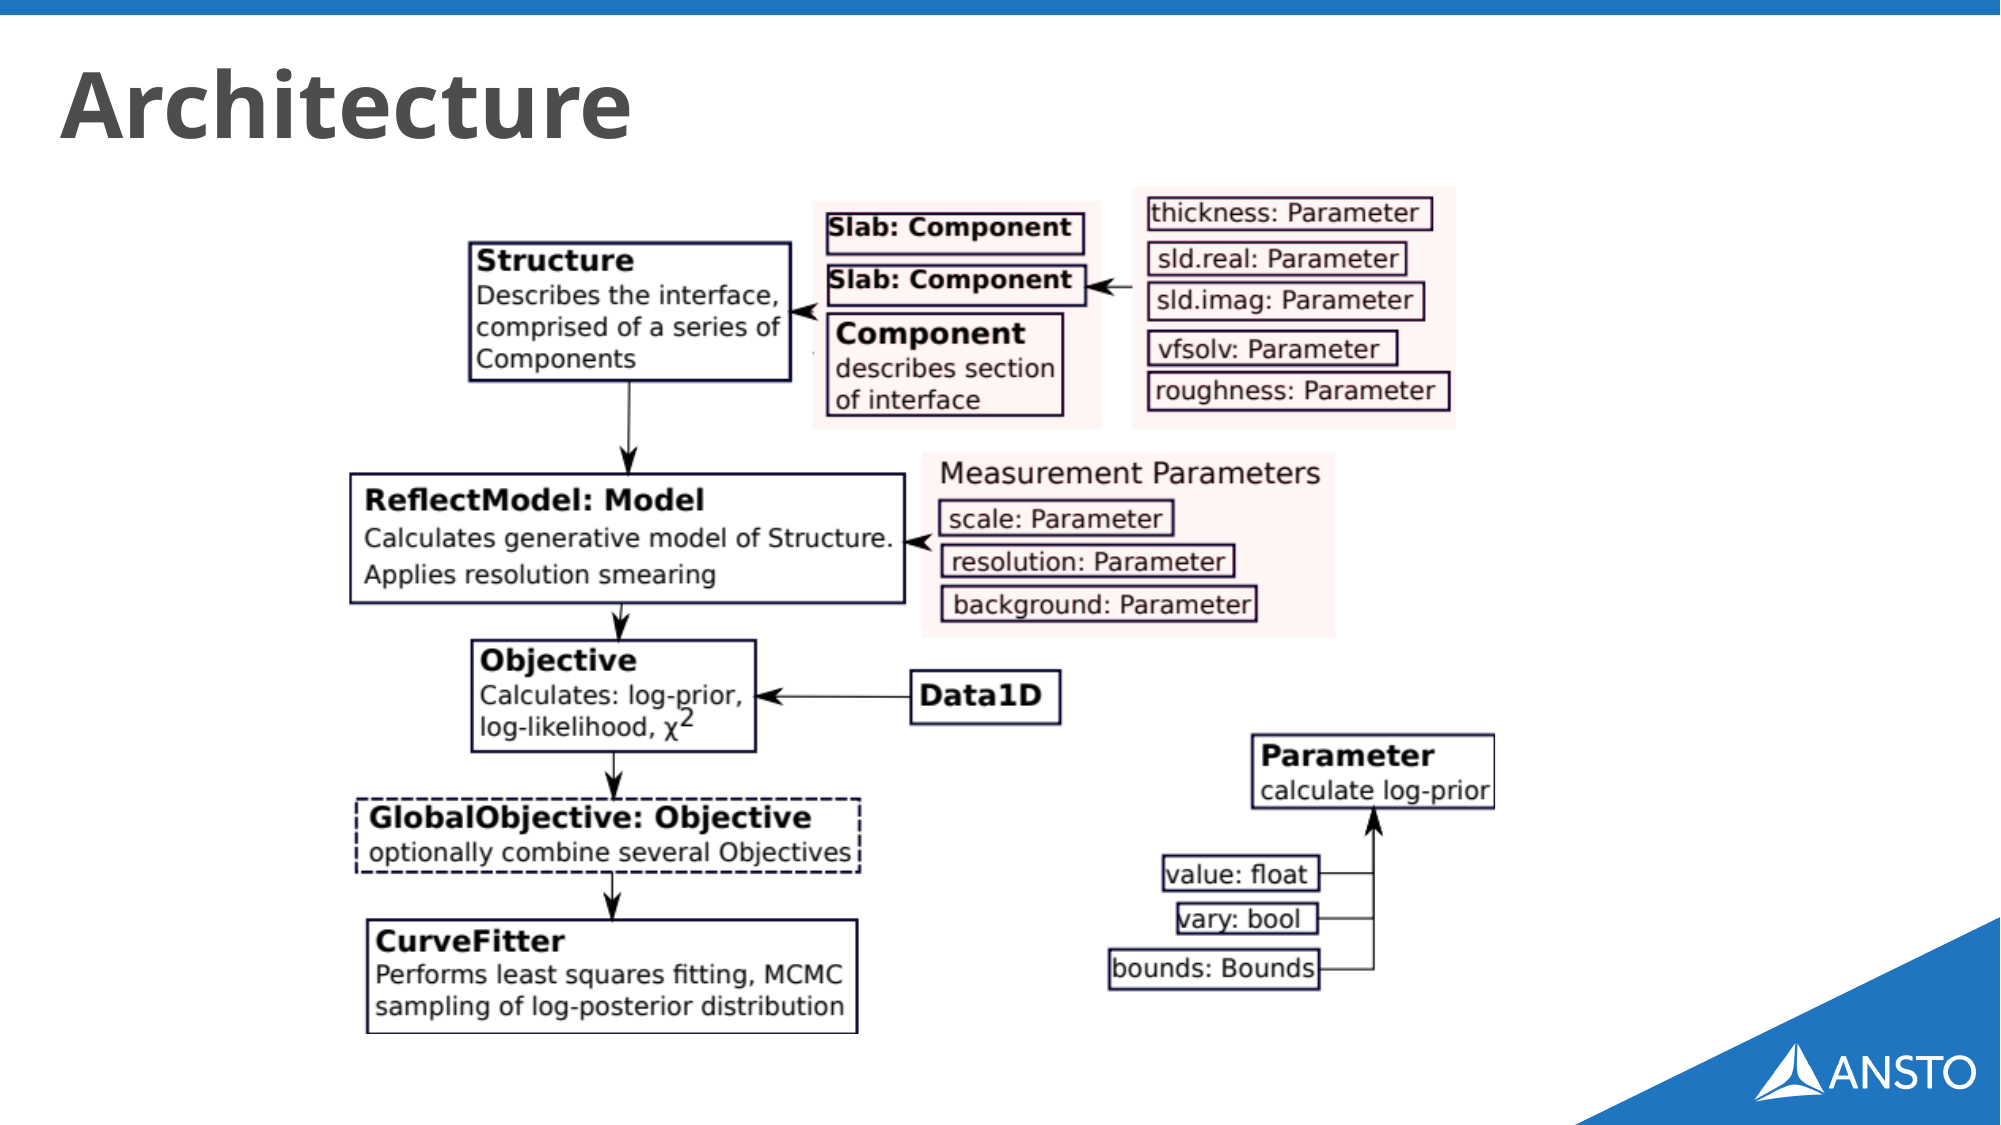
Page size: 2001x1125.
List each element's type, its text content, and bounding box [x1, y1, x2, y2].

title Architecture [45, 15, 1900, 166]
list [349, 187, 1496, 1034]
picture [1754, 1043, 1976, 1102]
